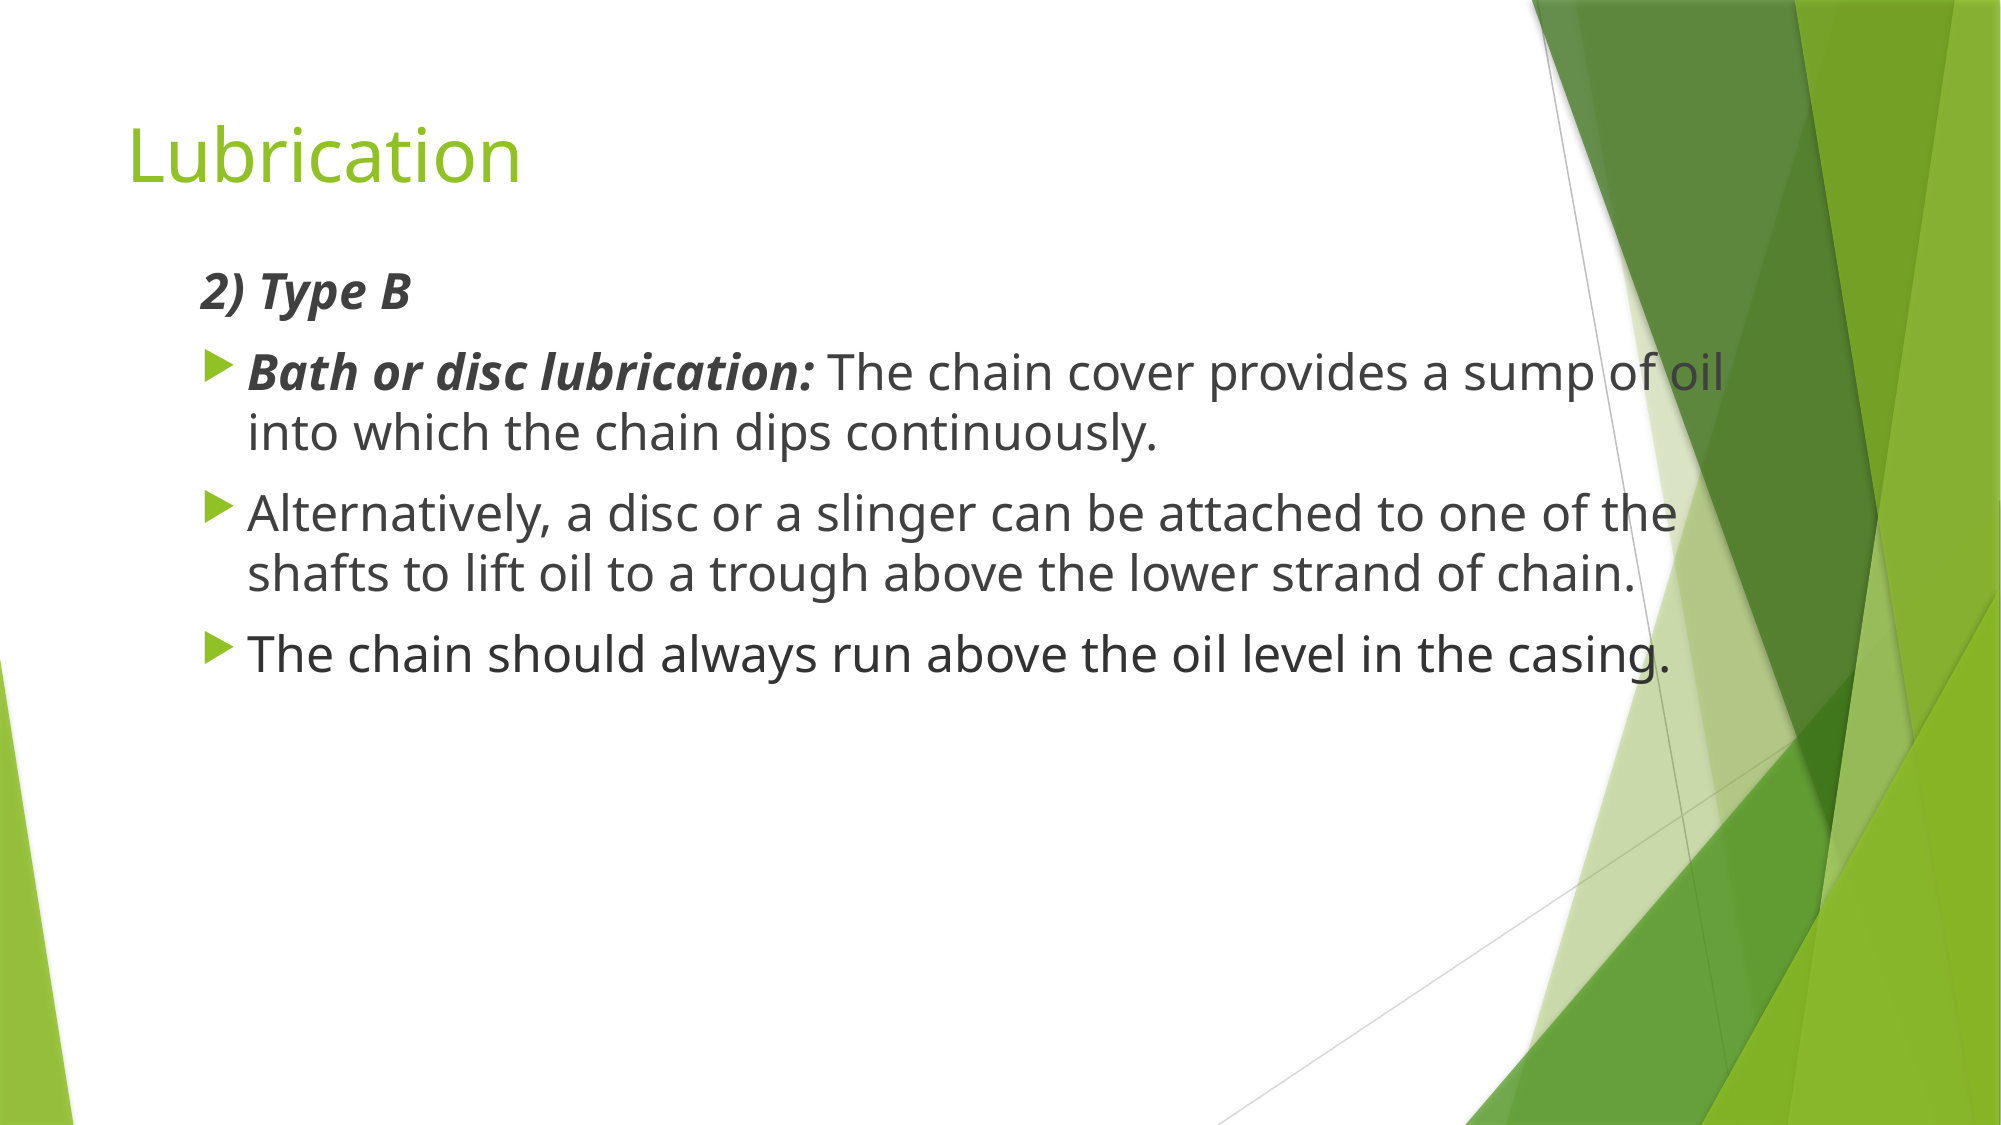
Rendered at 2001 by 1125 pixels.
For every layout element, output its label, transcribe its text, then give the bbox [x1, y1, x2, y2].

list 2) Type B Bath or disc lubrication: The chain cover provides a sump of oil into which the chain dips continuously. Alternatively, a disc or a slinger can be attached to one of the shafts to lift oil to a trough above the lower strand of chain. The chain should always run above the oil level in the casing. [111, 252, 1765, 992]
title Lubrication [111, 99, 1522, 252]
